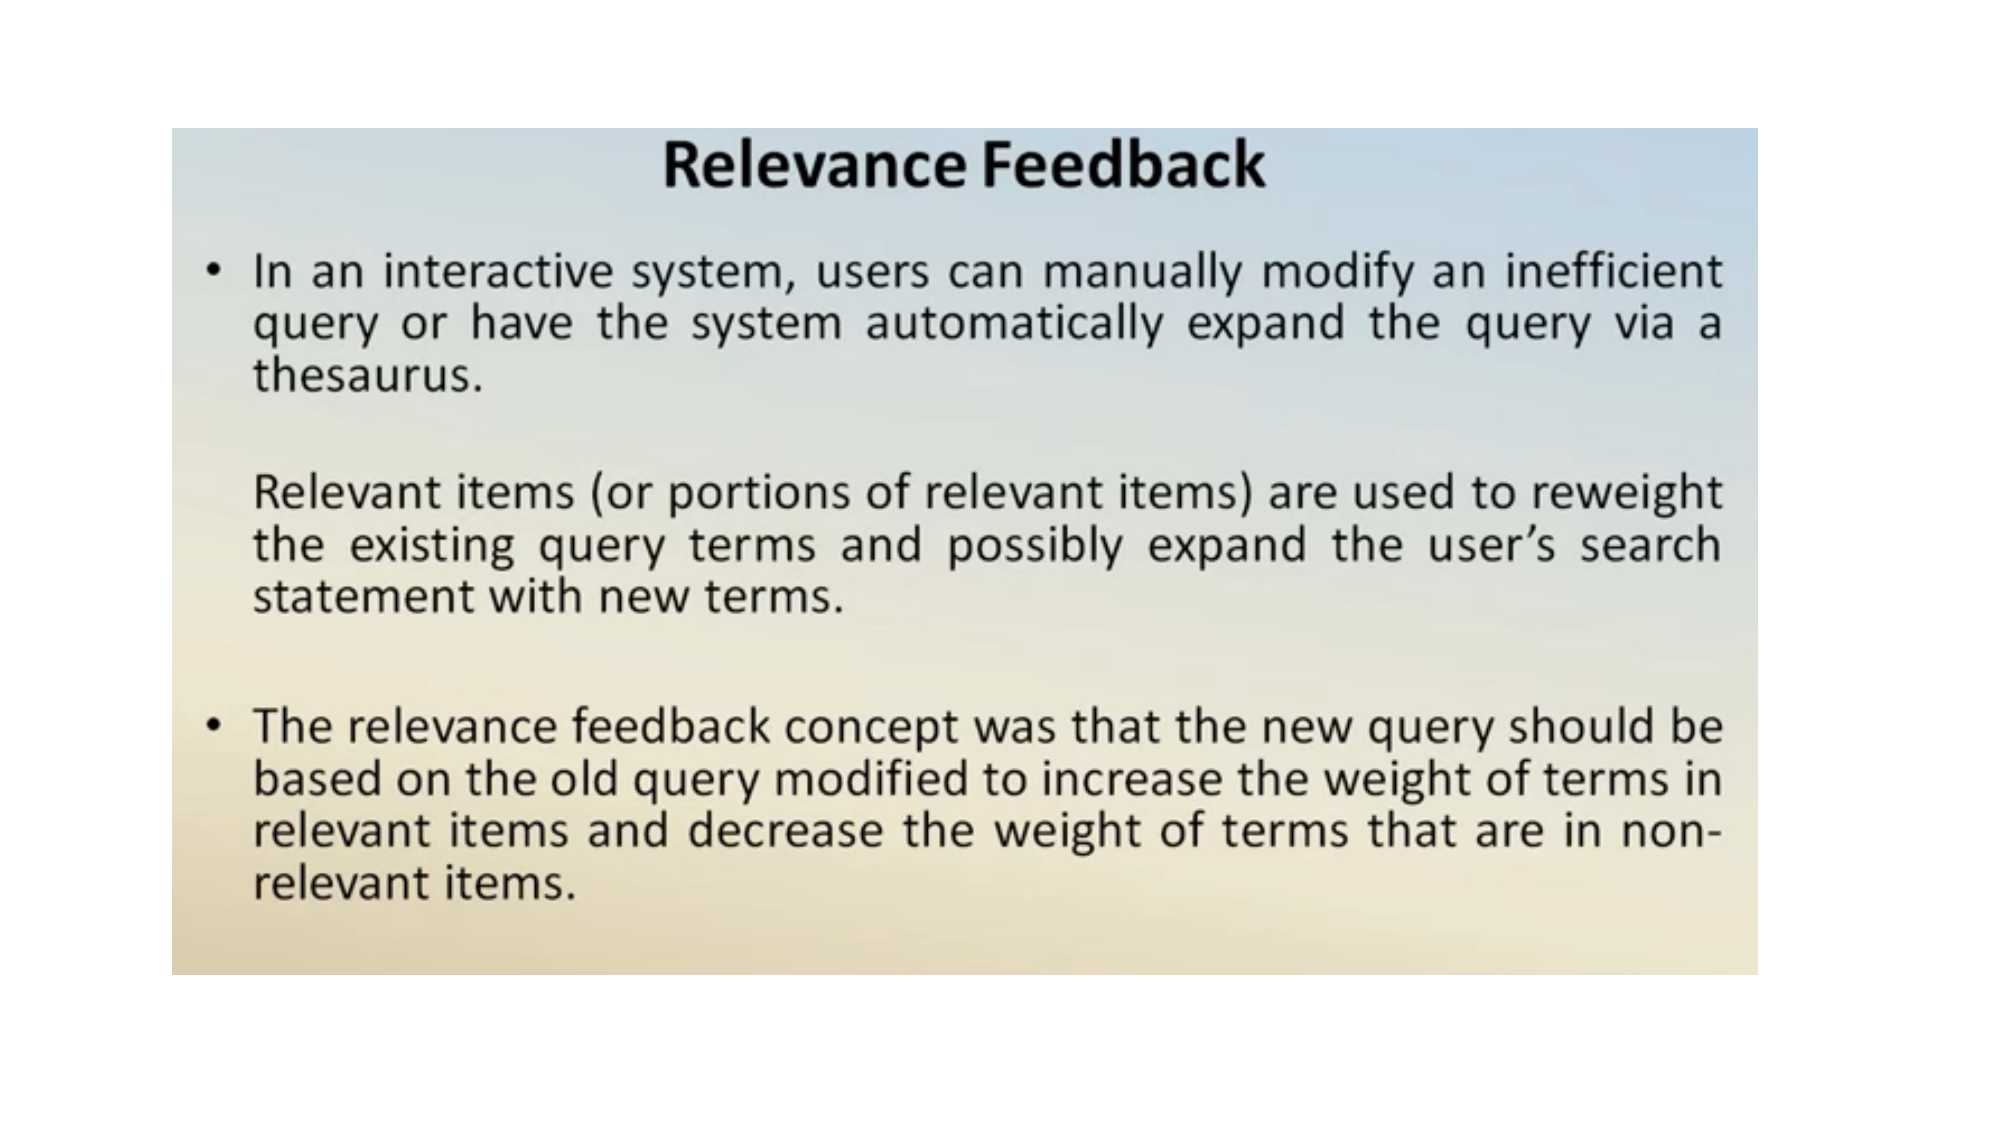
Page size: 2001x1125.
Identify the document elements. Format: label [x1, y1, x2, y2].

picture [172, 128, 1758, 975]
